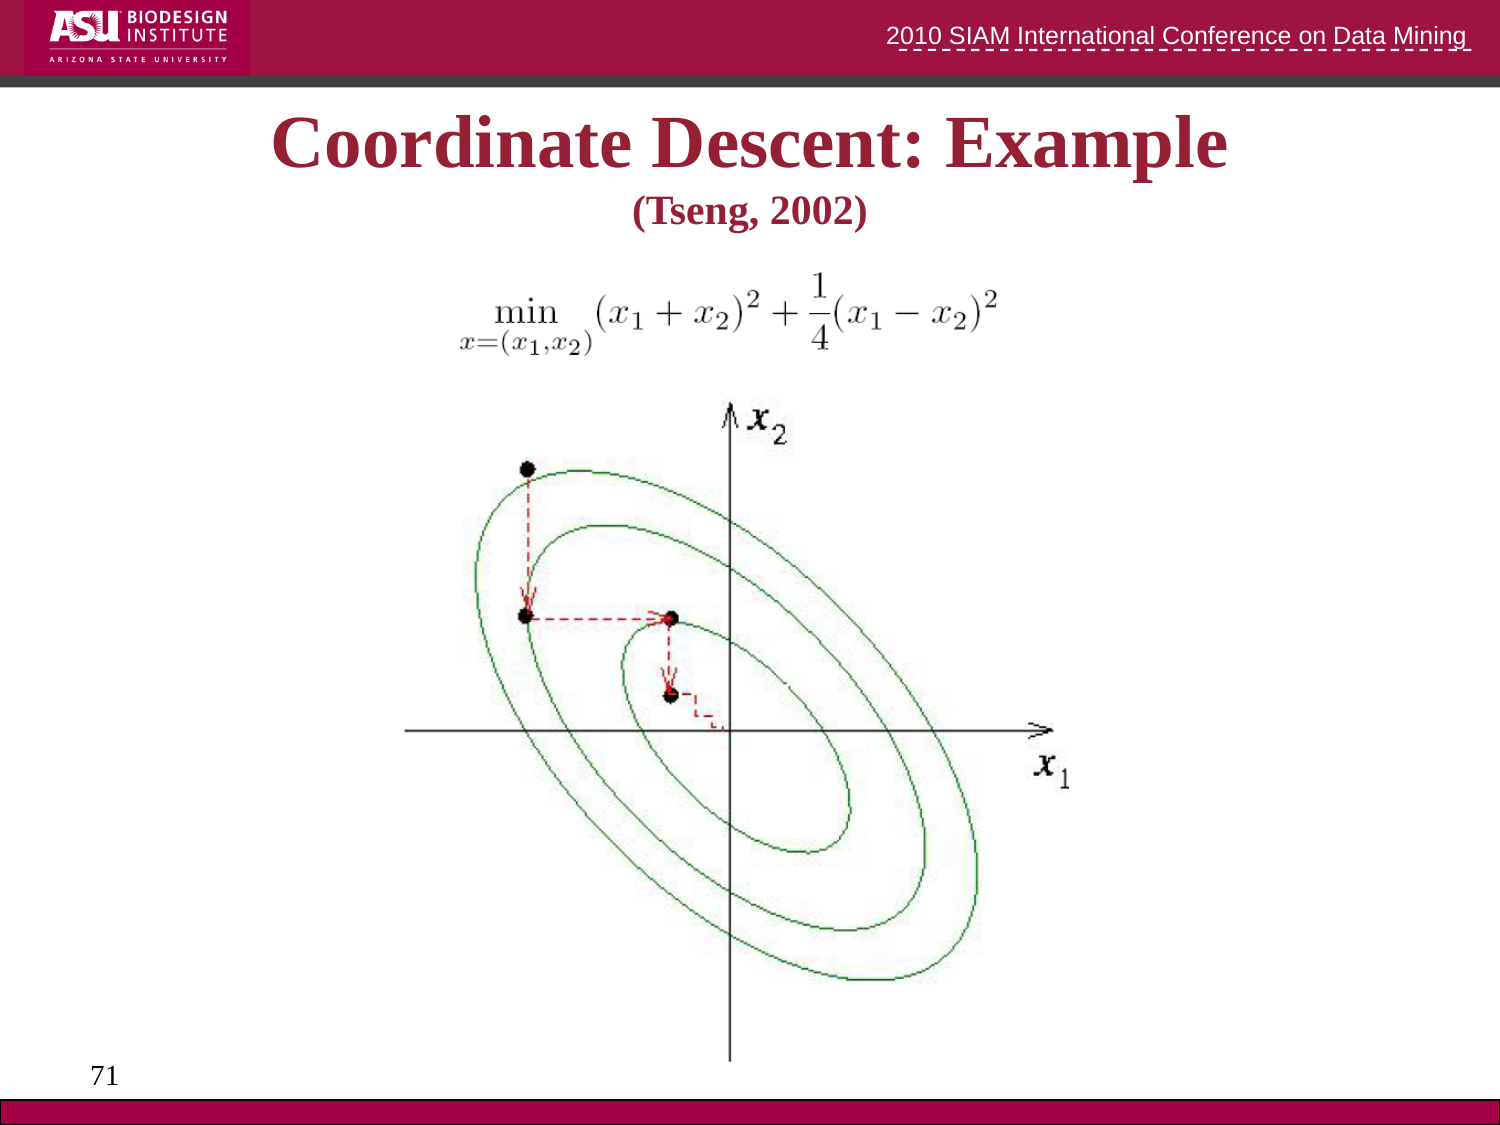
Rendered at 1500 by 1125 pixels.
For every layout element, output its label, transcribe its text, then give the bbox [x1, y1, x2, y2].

picture [324, 269, 1101, 1076]
picture [24, 0, 250, 76]
title Coordinate Descent: Example (Tseng, 2002) [74, 112, 1426, 213]
slide_number 71 [74, 1048, 251, 1102]
